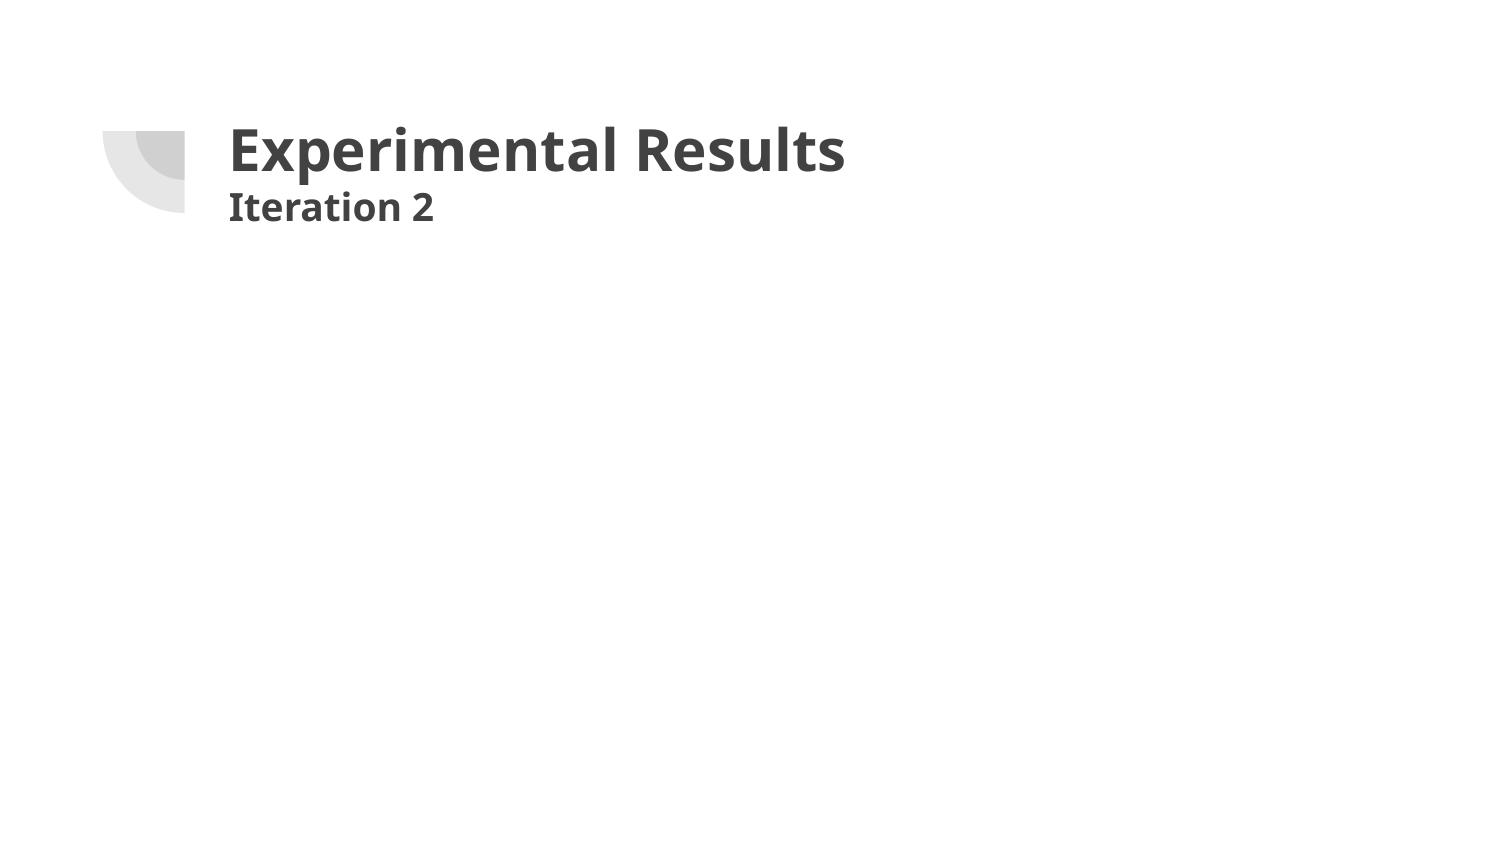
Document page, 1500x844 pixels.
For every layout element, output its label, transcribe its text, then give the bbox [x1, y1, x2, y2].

title Experimental Results Iteration 2 [213, 98, 1368, 263]
